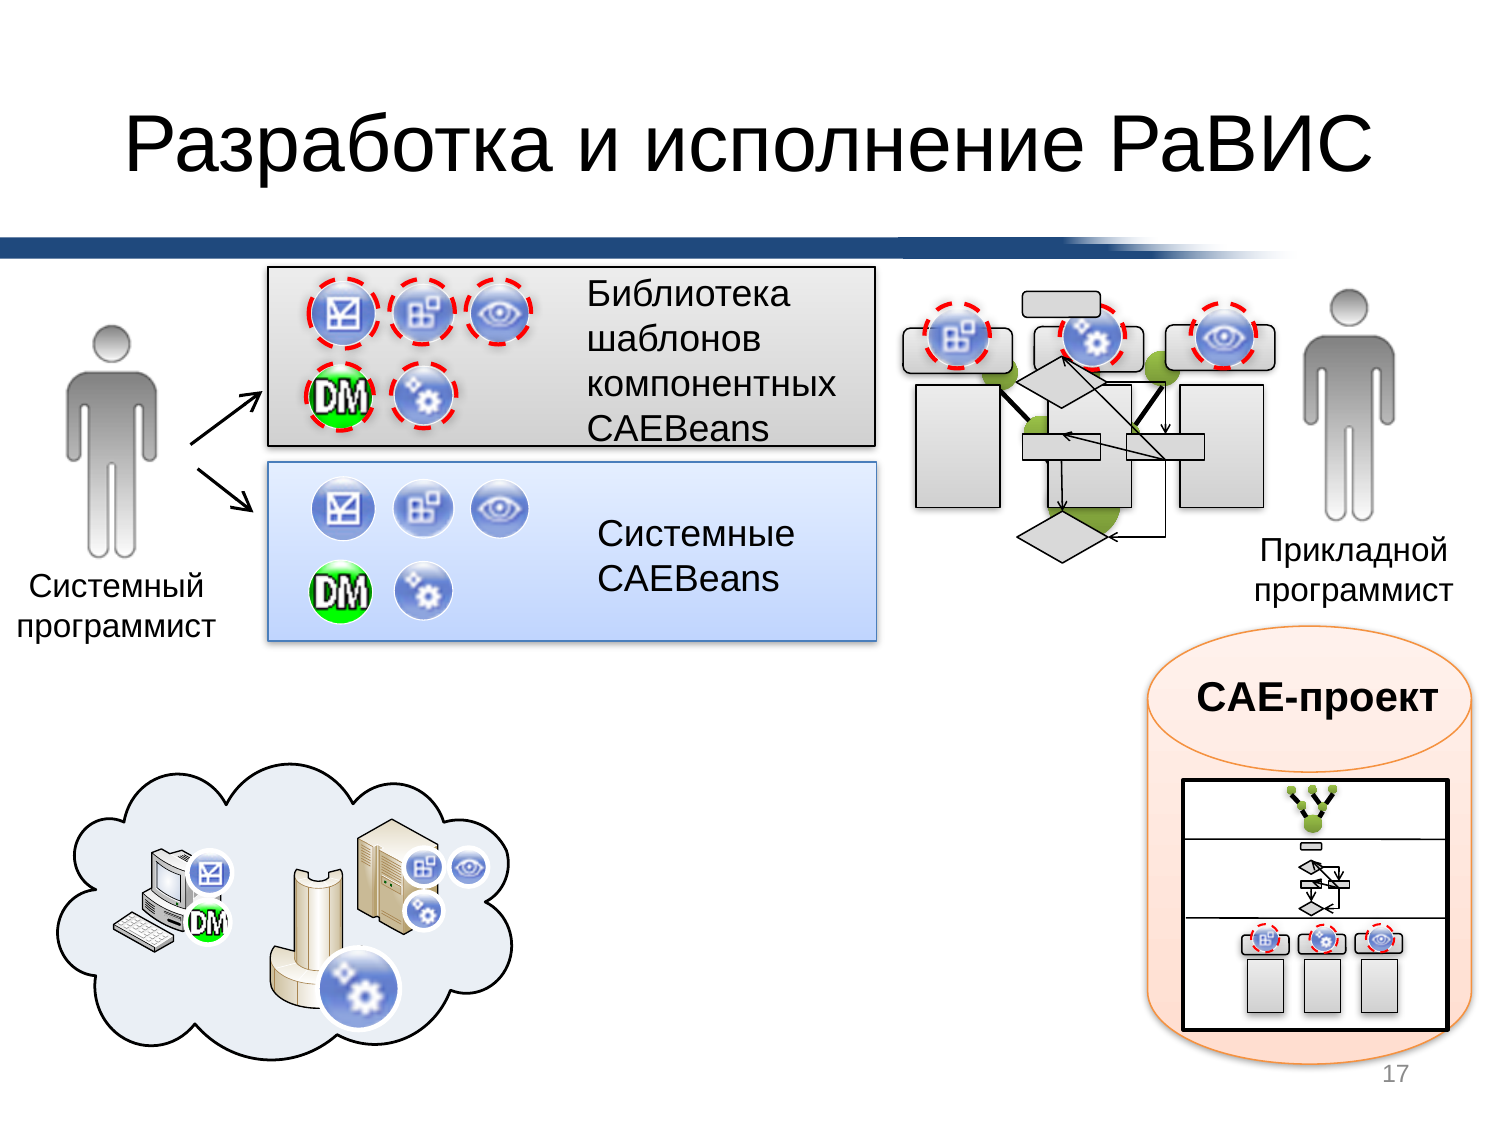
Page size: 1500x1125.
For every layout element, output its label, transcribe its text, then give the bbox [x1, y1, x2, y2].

text_box Системный программист [1, 557, 232, 652]
text_box [1209, 384, 1264, 508]
text_box [938, 301, 976, 306]
text_box [1257, 324, 1276, 372]
text_box [902, 327, 929, 375]
picture [1205, 307, 1255, 368]
text_box [1209, 301, 1242, 306]
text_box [1241, 923, 1403, 1013]
text_box [1146, 625, 1473, 1065]
slide_number 17 [1074, 1042, 1425, 1103]
title Разработка и исполнение РаВИС [75, 45, 1425, 233]
text_box [1001, 380, 1010, 388]
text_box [190, 390, 262, 445]
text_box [267, 260, 876, 459]
text_box CAE-проект [1181, 662, 1455, 728]
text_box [1015, 291, 1205, 564]
picture [317, 947, 401, 1031]
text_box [185, 850, 233, 945]
text_box [1181, 778, 1450, 1032]
picture [1292, 279, 1409, 532]
picture [927, 307, 990, 368]
picture [54, 316, 172, 569]
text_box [1286, 784, 1338, 834]
text_box Прикладной программист [1238, 520, 1469, 616]
text_box [915, 384, 1001, 508]
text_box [35, 718, 520, 1106]
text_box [197, 468, 254, 513]
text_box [1298, 842, 1350, 916]
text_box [403, 847, 489, 931]
text_box [986, 327, 1010, 375]
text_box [999, 390, 1010, 421]
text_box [267, 465, 877, 642]
